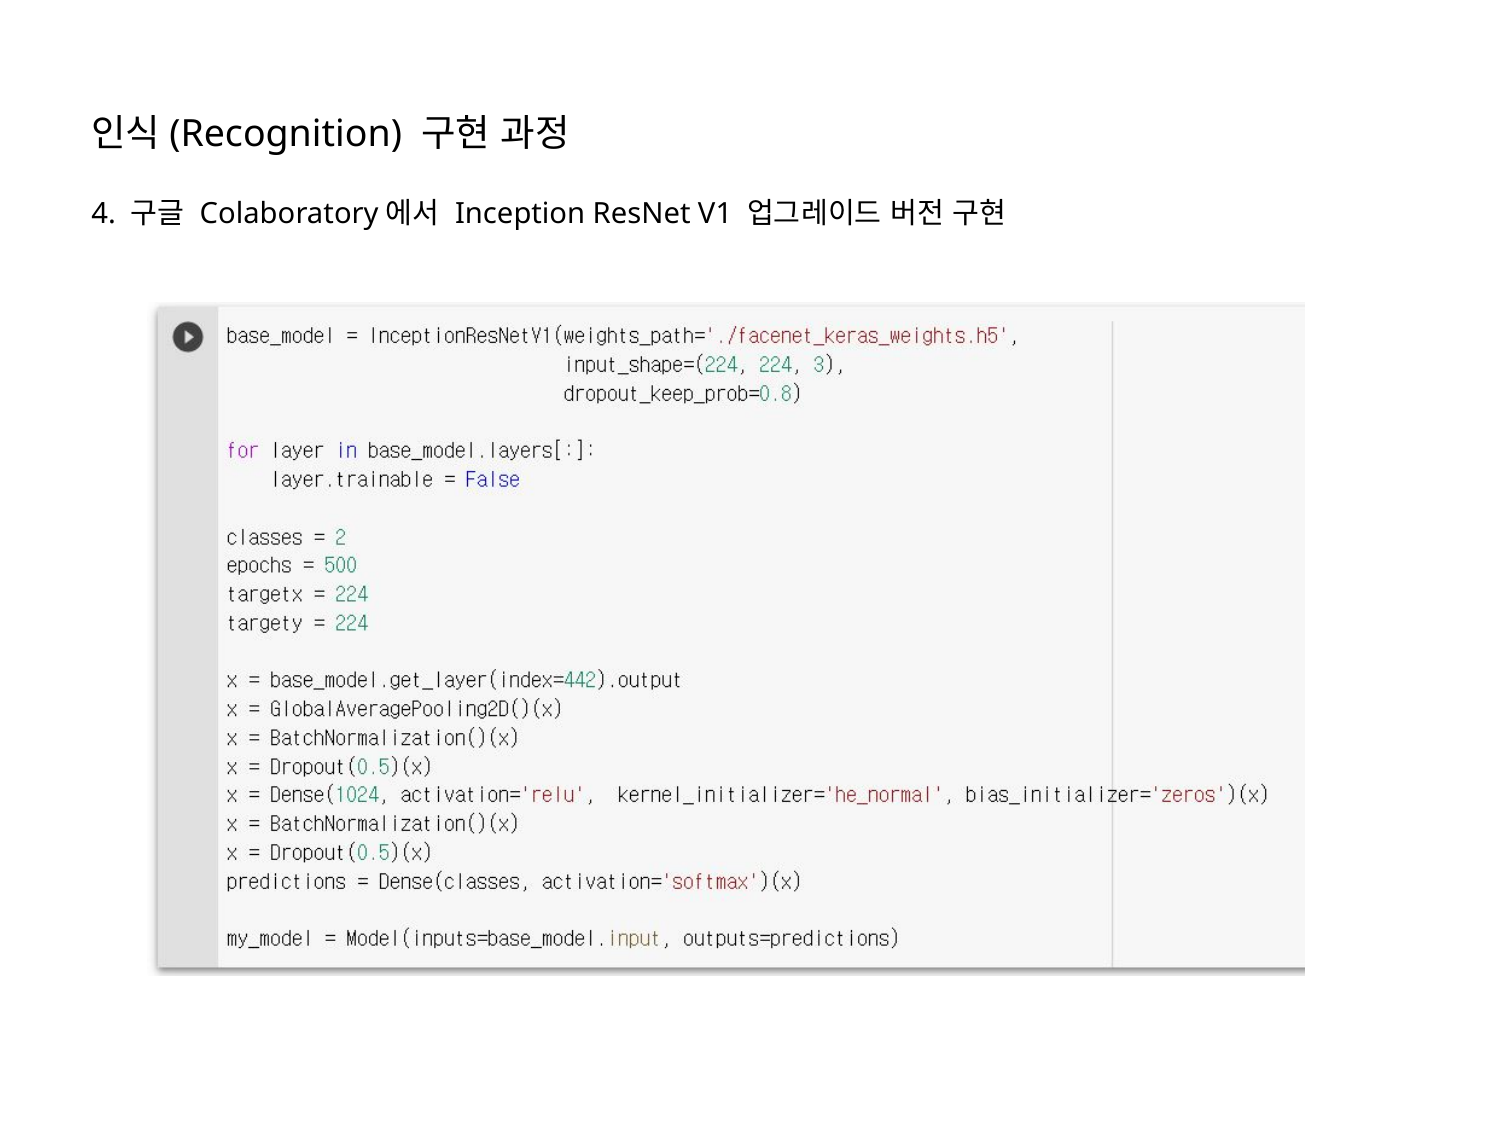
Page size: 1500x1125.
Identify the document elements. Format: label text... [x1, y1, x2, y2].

text_box 인식(Recognition) 구현 과정 [76, 101, 668, 162]
picture [147, 302, 1305, 977]
text_box 4. 구글 Colaboratory에서 Inception ResNet V1 업그레이드 버전 구현 [76, 186, 1105, 237]
